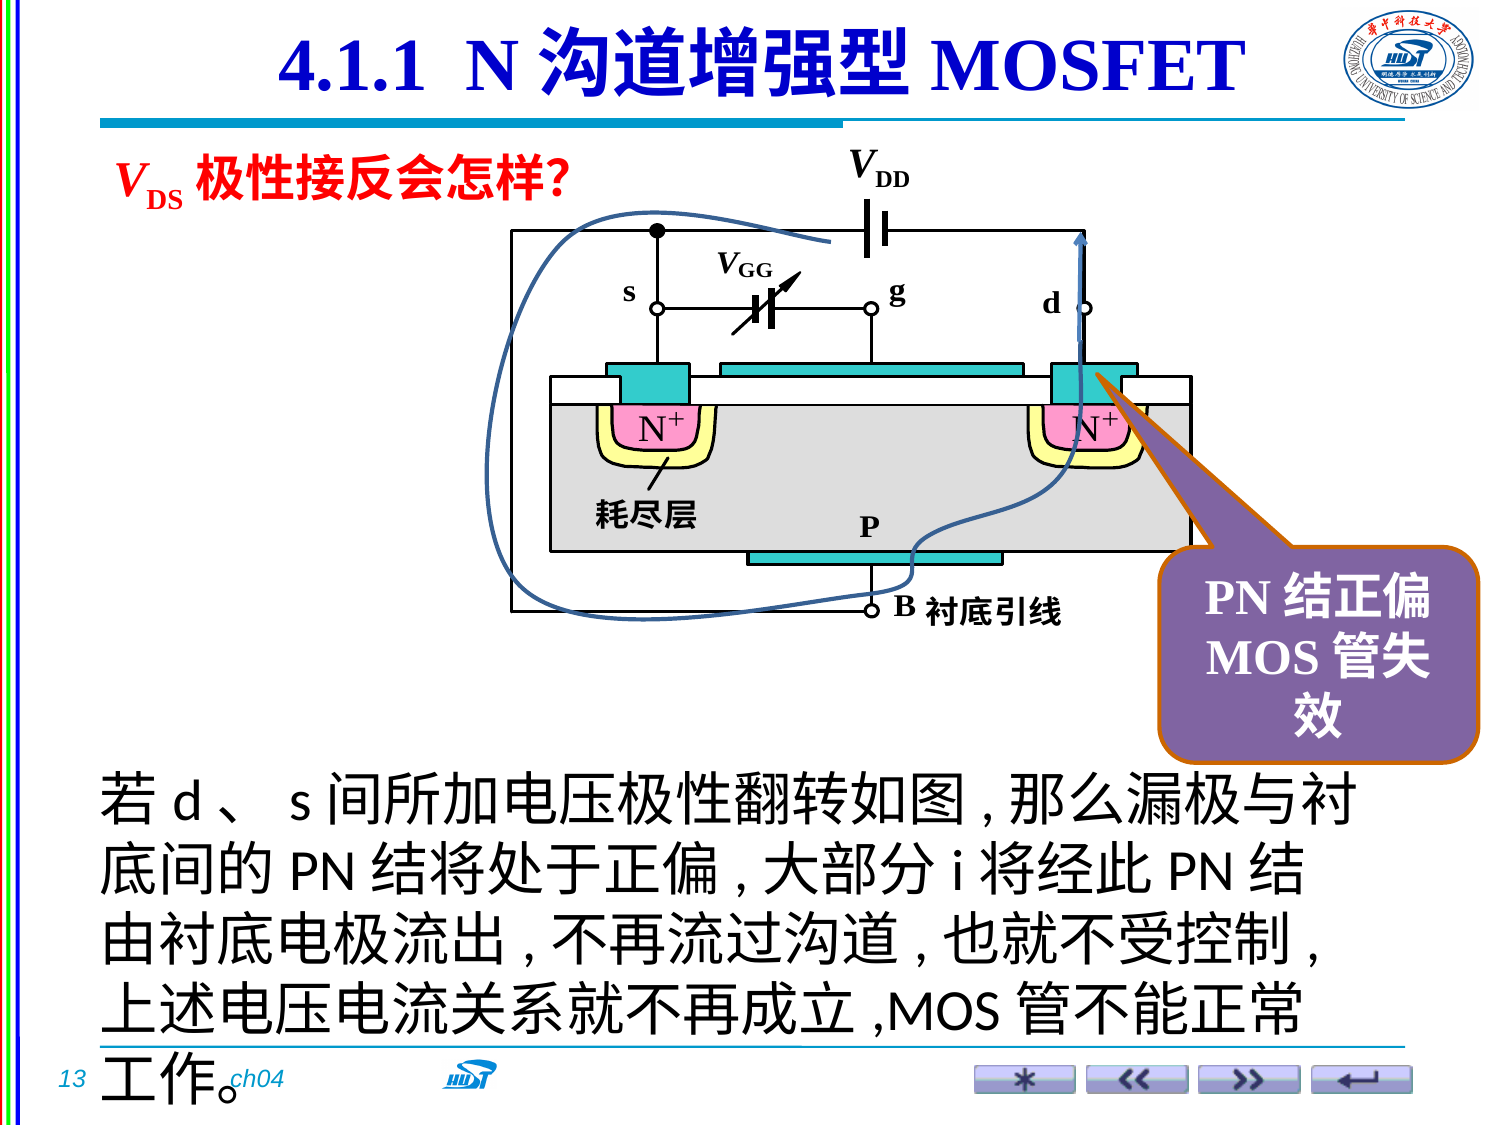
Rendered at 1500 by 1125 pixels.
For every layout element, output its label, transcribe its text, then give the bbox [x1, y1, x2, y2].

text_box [507, 166, 1197, 636]
picture [1086, 1065, 1189, 1094]
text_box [829, 127, 929, 258]
picture [441, 1059, 497, 1089]
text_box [1075, 236, 1084, 345]
text_box 4.1.1 N沟道增强型MOSFET [98, 0, 1428, 113]
picture [1311, 1065, 1413, 1094]
picture [1198, 1065, 1301, 1094]
picture [974, 1065, 1076, 1094]
picture [1428, 7, 1479, 111]
text_box [484, 356, 502, 564]
text_box VDS极性接反会怎样？ [98, 125, 1440, 223]
text_box 若d、s间所加电压极性翻转如图,那么漏极与衬底间的PN结将处于正偏,大部分i将经此PN结由衬底电极流出,不再流过沟道,也就不受控制,上述电压电流关系就不再成立,MOS管不能正常工作。 [85, 755, 1379, 1046]
text_box PN结正偏 MOS管失效 [1157, 463, 1481, 765]
